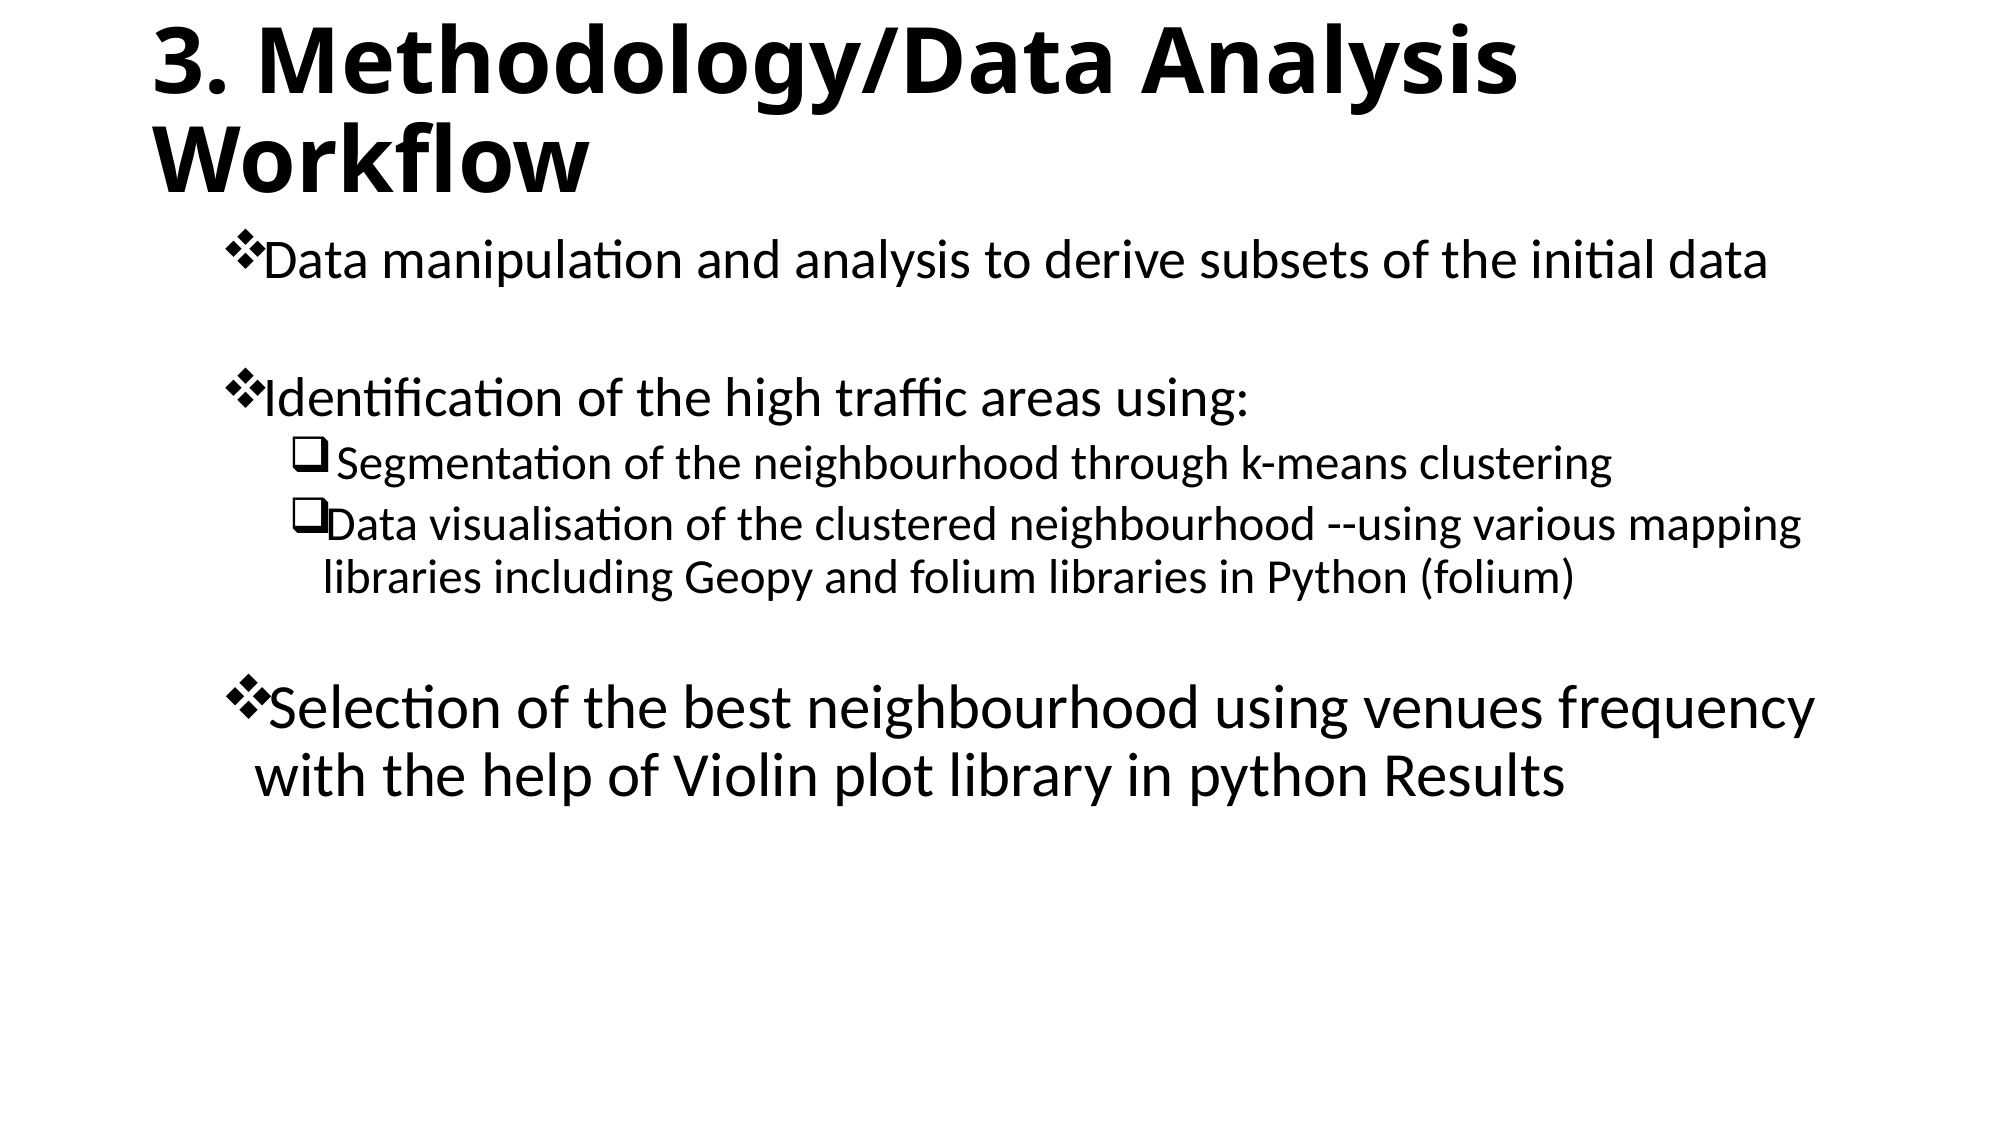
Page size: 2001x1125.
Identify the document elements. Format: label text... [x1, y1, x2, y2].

list Data manipulation and analysis to derive subsets of the initial data Identification of the high traffic areas using: Segmentation of the neighbourhood through k-means clustering Data visualisation of the clustered neighbourhood --using various mapping libraries including Geopy and folium libraries in Python (folium) Selection of the best neighbourhood using venues frequency with the help of Violin plot library in python Results [137, 222, 1863, 936]
title 3. Methodology/Data Analysis Workflow [137, 59, 1863, 222]
